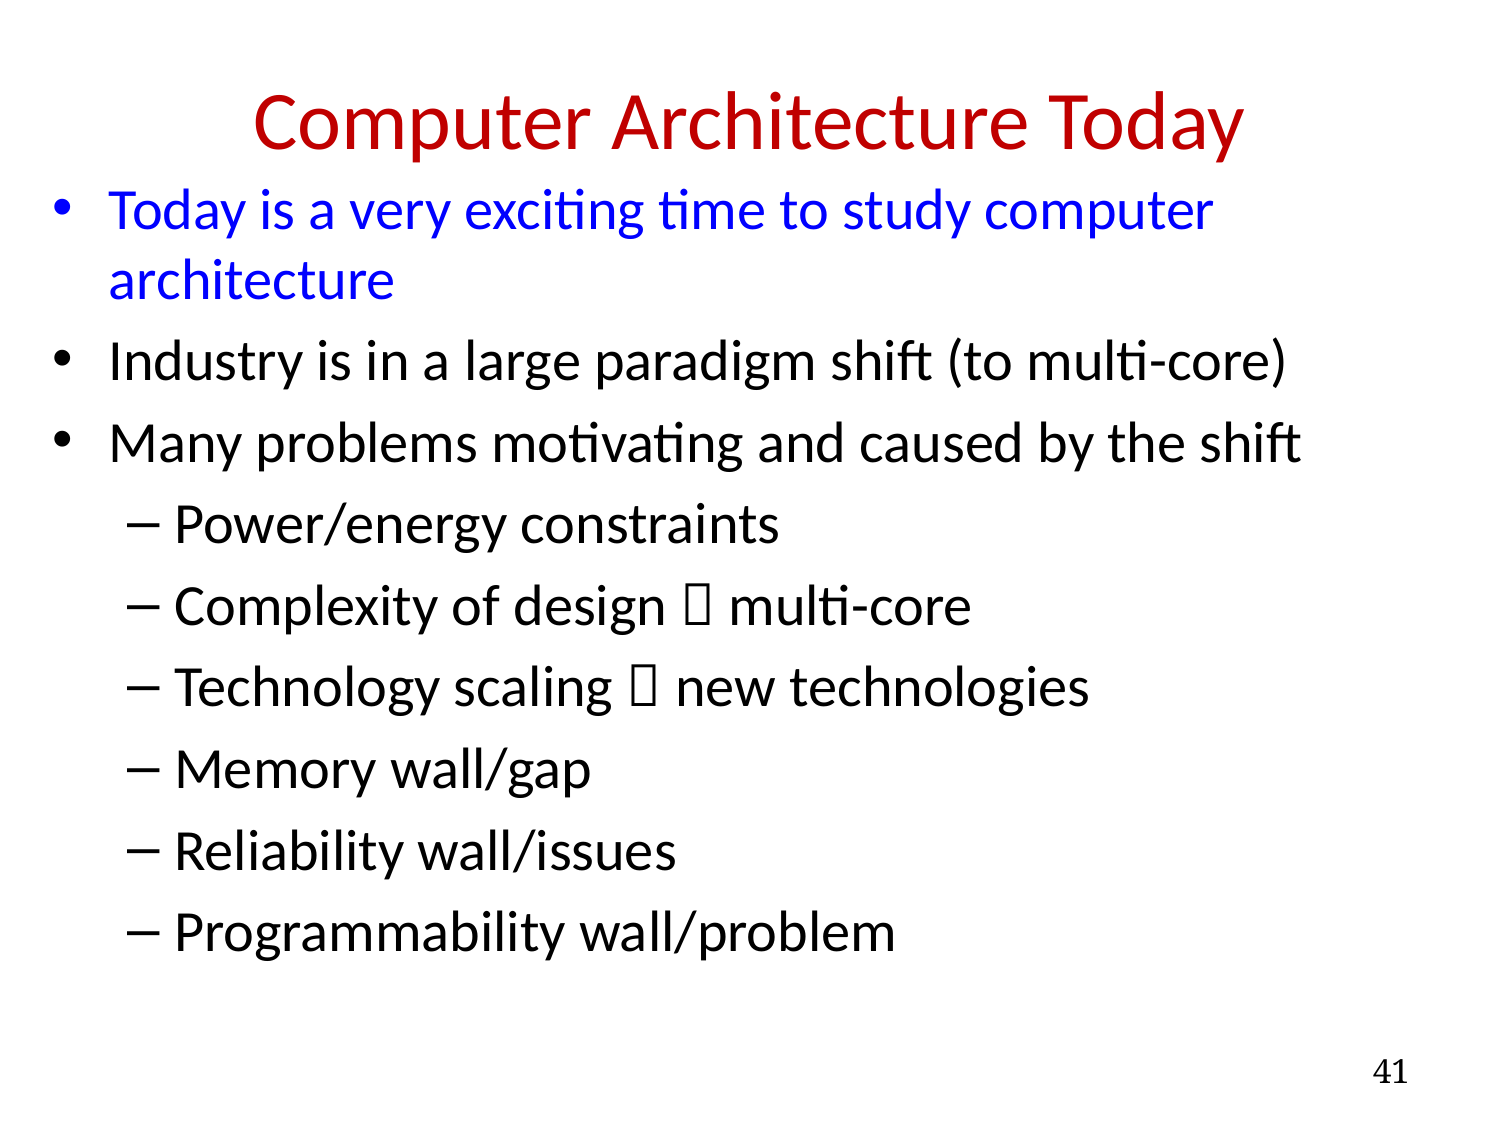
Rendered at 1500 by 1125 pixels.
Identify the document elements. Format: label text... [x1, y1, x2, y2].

title Computer Architecture Today [75, 45, 1425, 163]
slide_number 41 [1074, 1042, 1425, 1103]
list Today is a very exciting time to study computer architecture Industry is in a large paradigm shift (to multi-core) Many problems motivating and caused by the shift Power/energy constraints Complexity of design  multi-core Technology scaling  new technologies Memory wall/gap Reliability wall/issues Programmability wall/problem [37, 163, 1475, 1016]
